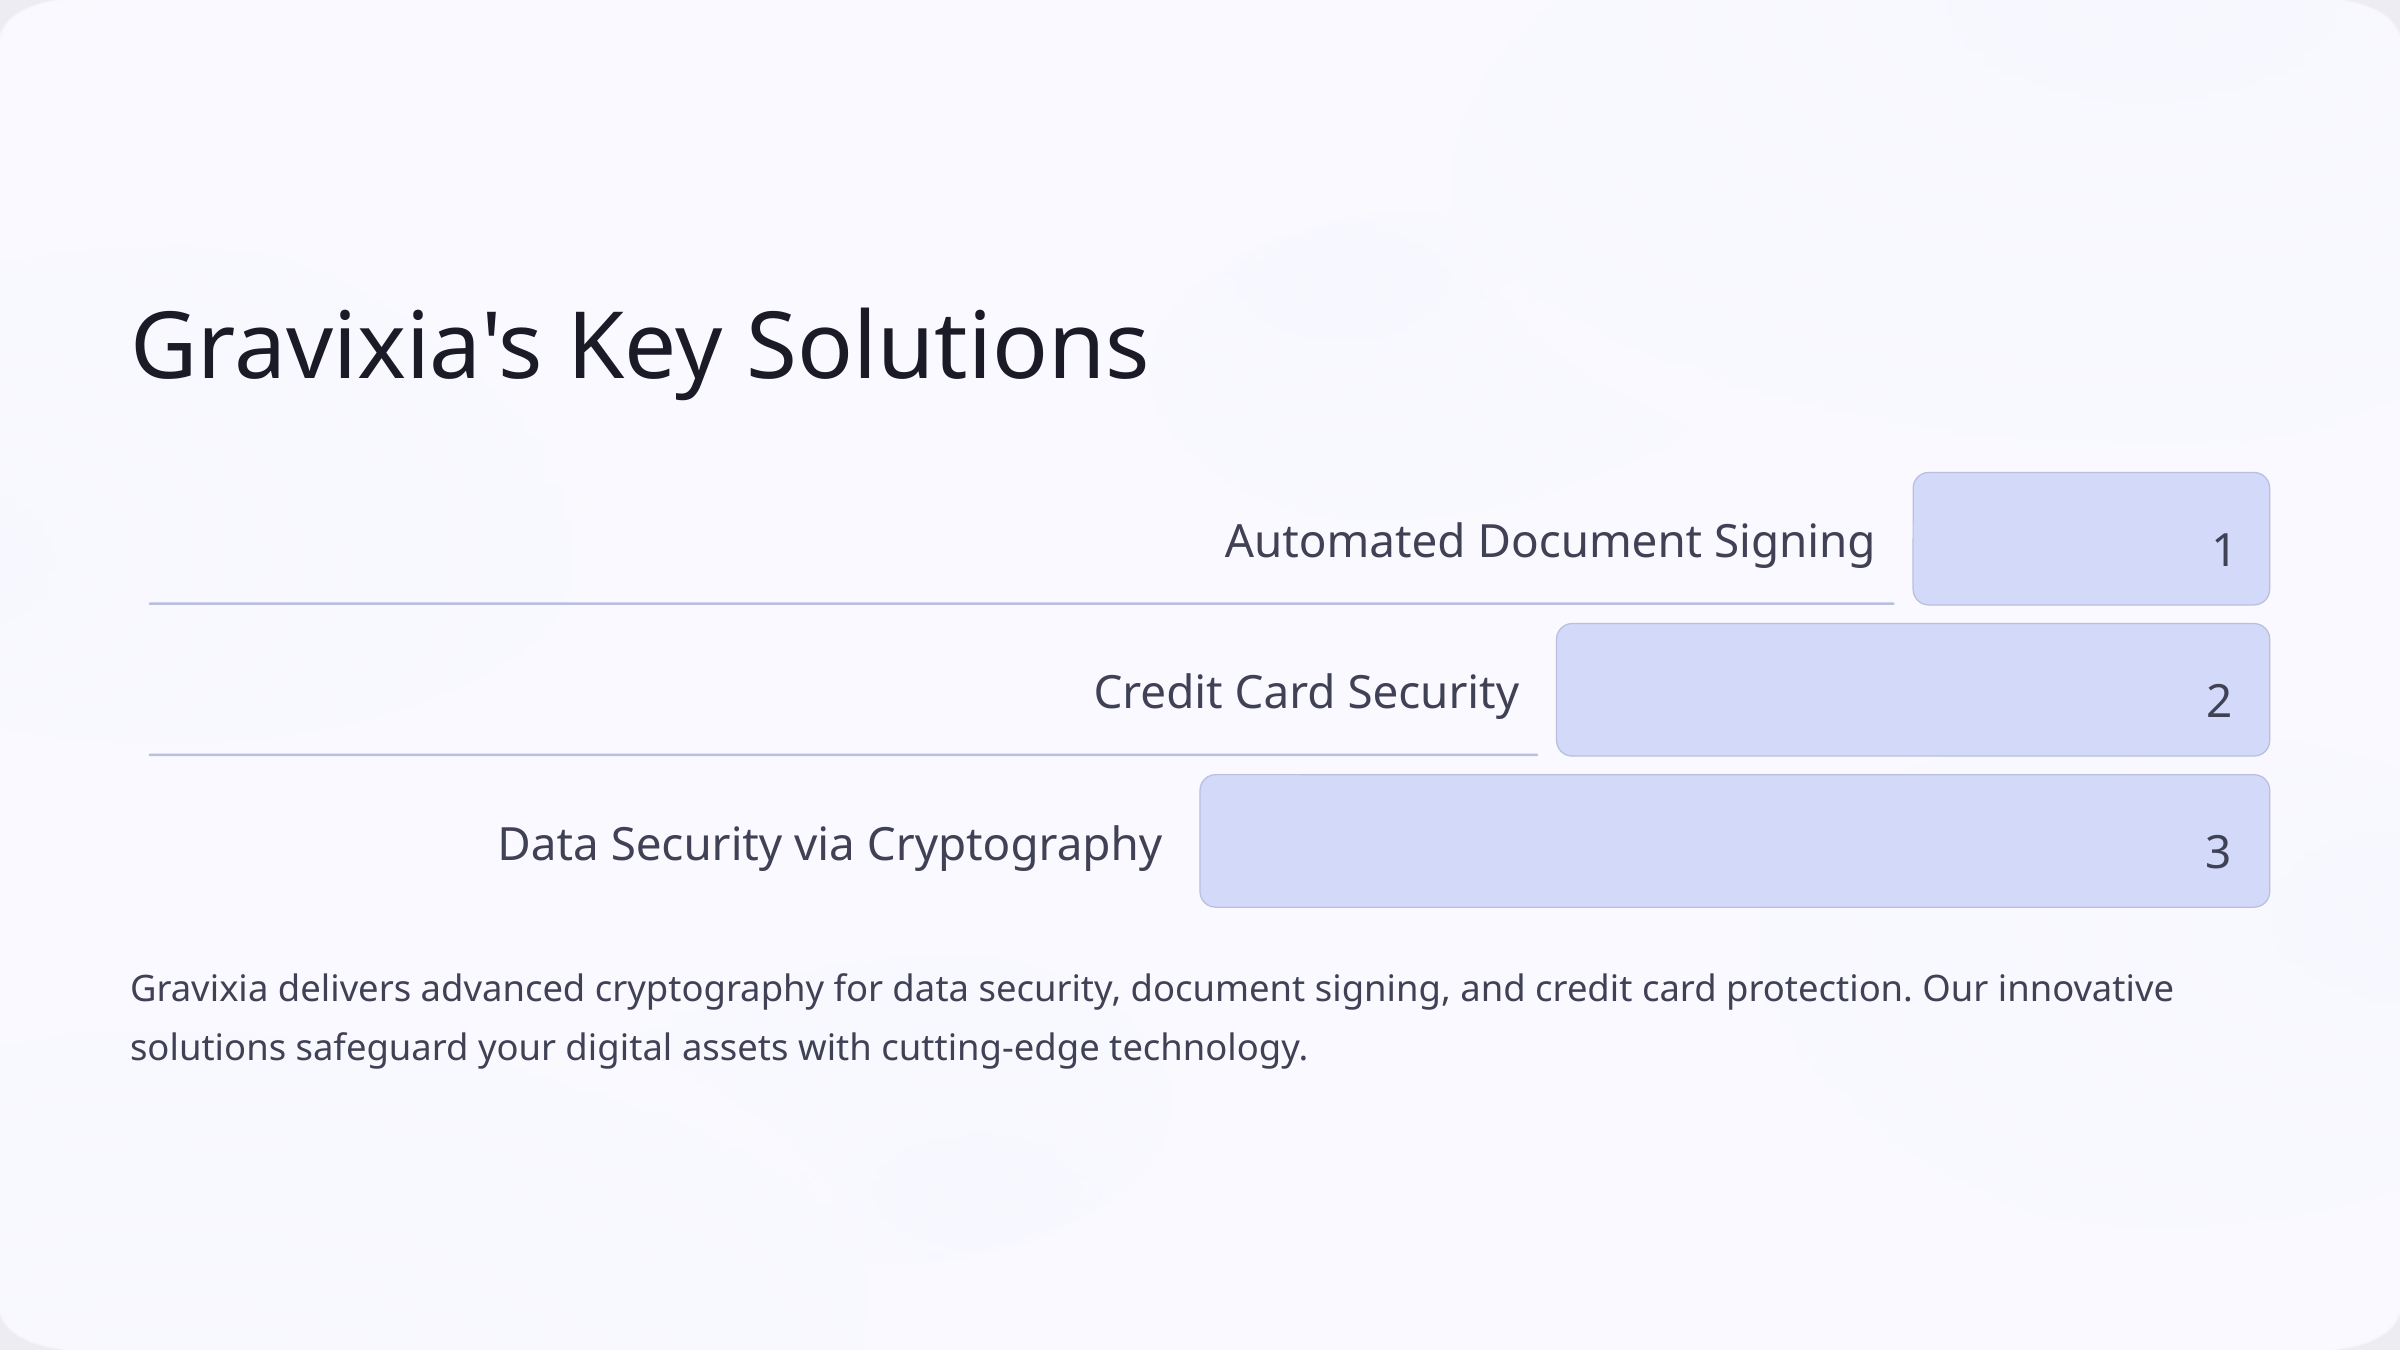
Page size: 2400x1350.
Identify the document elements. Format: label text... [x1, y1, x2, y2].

text_box 1 [2217, 501, 2232, 576]
text_box Gravixia delivers advanced cryptography for data security, document signing, and credit card protection. Our innovative solutions safeguard your digital assets with cutting-edge technology. [130, 949, 2270, 1069]
text_box 2 [2207, 652, 2232, 727]
text_box [1913, 472, 2270, 605]
text_box Automated Document Signing [1433, 509, 1876, 568]
text_box 3 [2205, 803, 2232, 879]
text_box Gravixia's Key Solutions [130, 281, 1198, 399]
text_box [1556, 623, 2270, 757]
text_box Credit Card Security [859, 660, 1520, 719]
text_box Data Security via Cryptography [478, 811, 1163, 870]
text_box [1199, 774, 2270, 908]
text_box [148, 753, 1538, 757]
